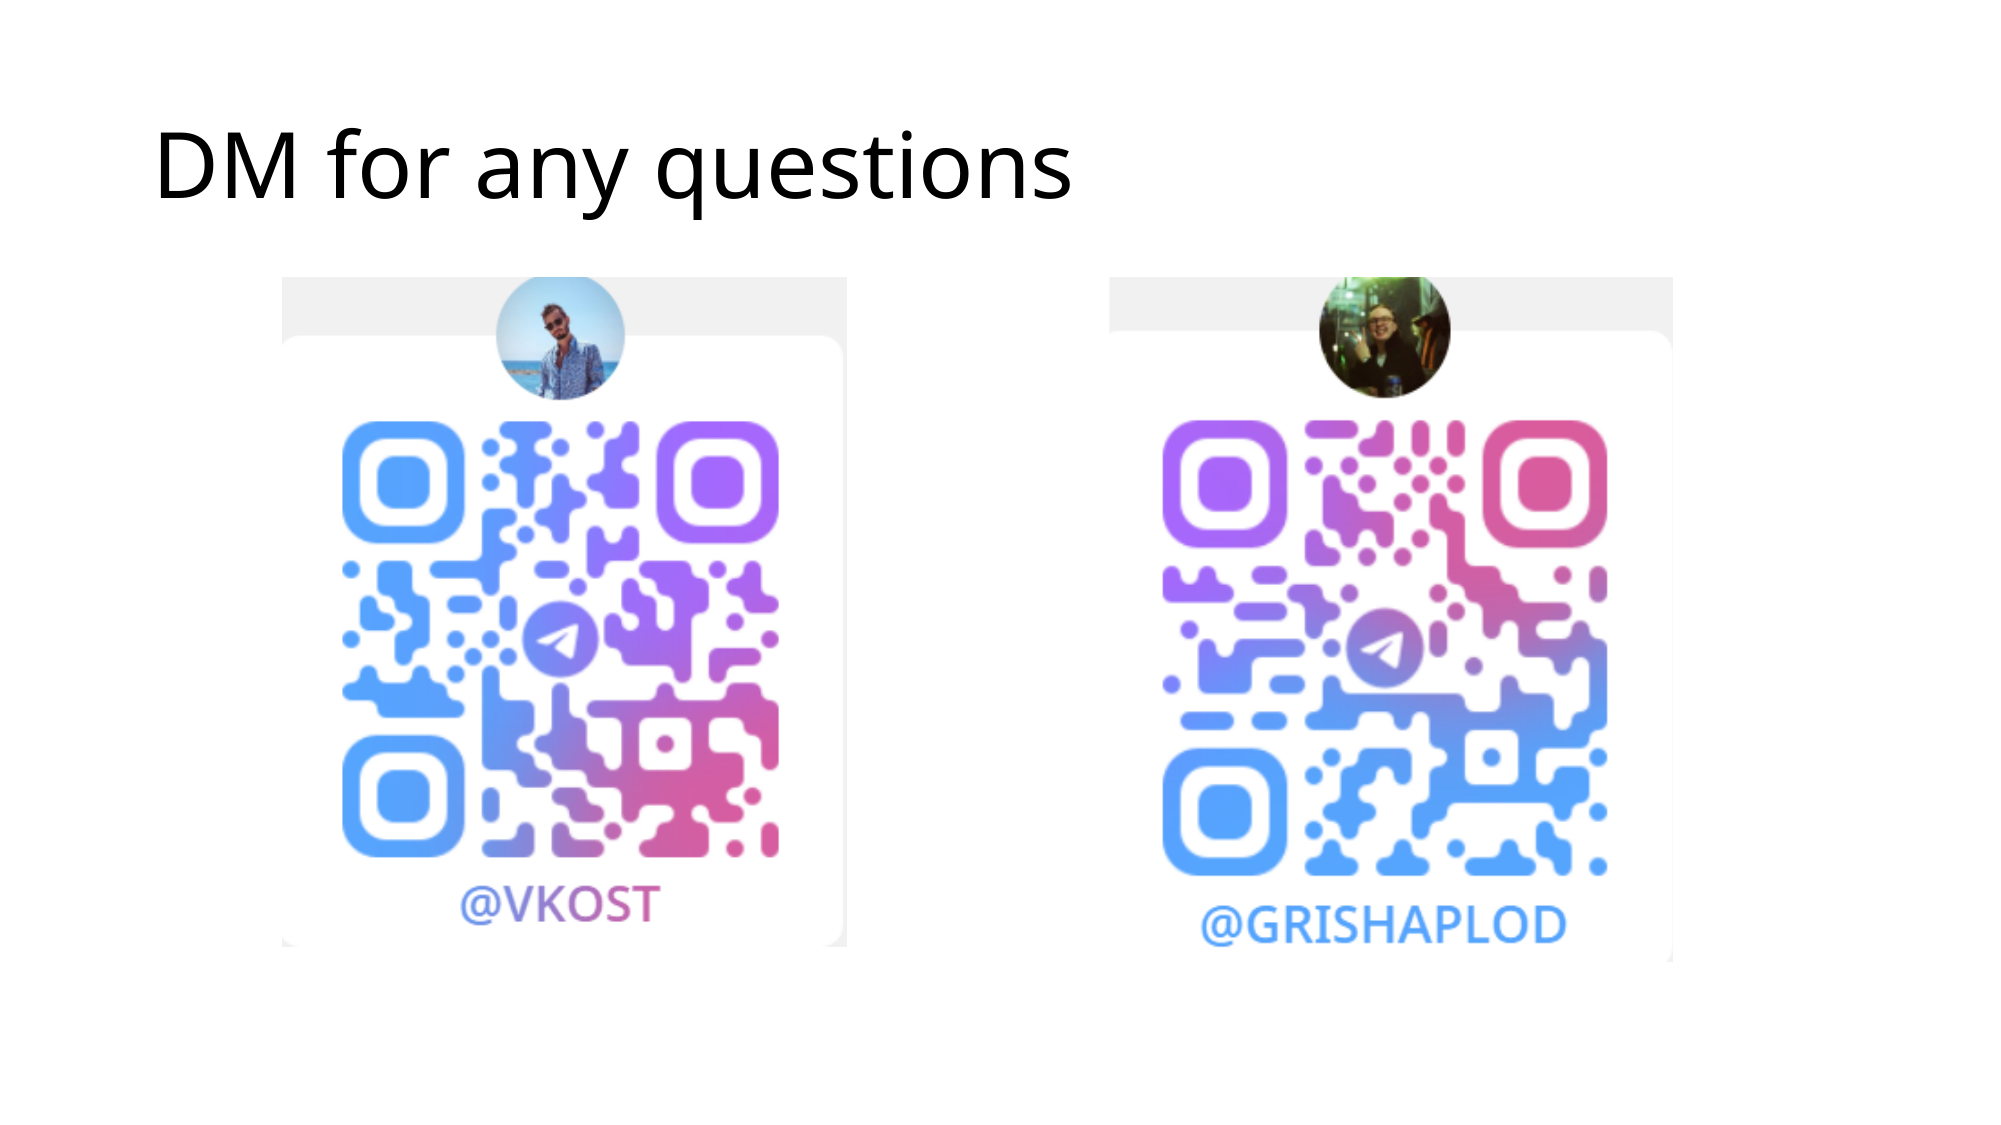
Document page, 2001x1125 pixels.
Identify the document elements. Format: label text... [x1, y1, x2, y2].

title DM for any questions [137, 59, 1863, 278]
picture [1109, 277, 1674, 962]
picture [282, 277, 847, 947]
